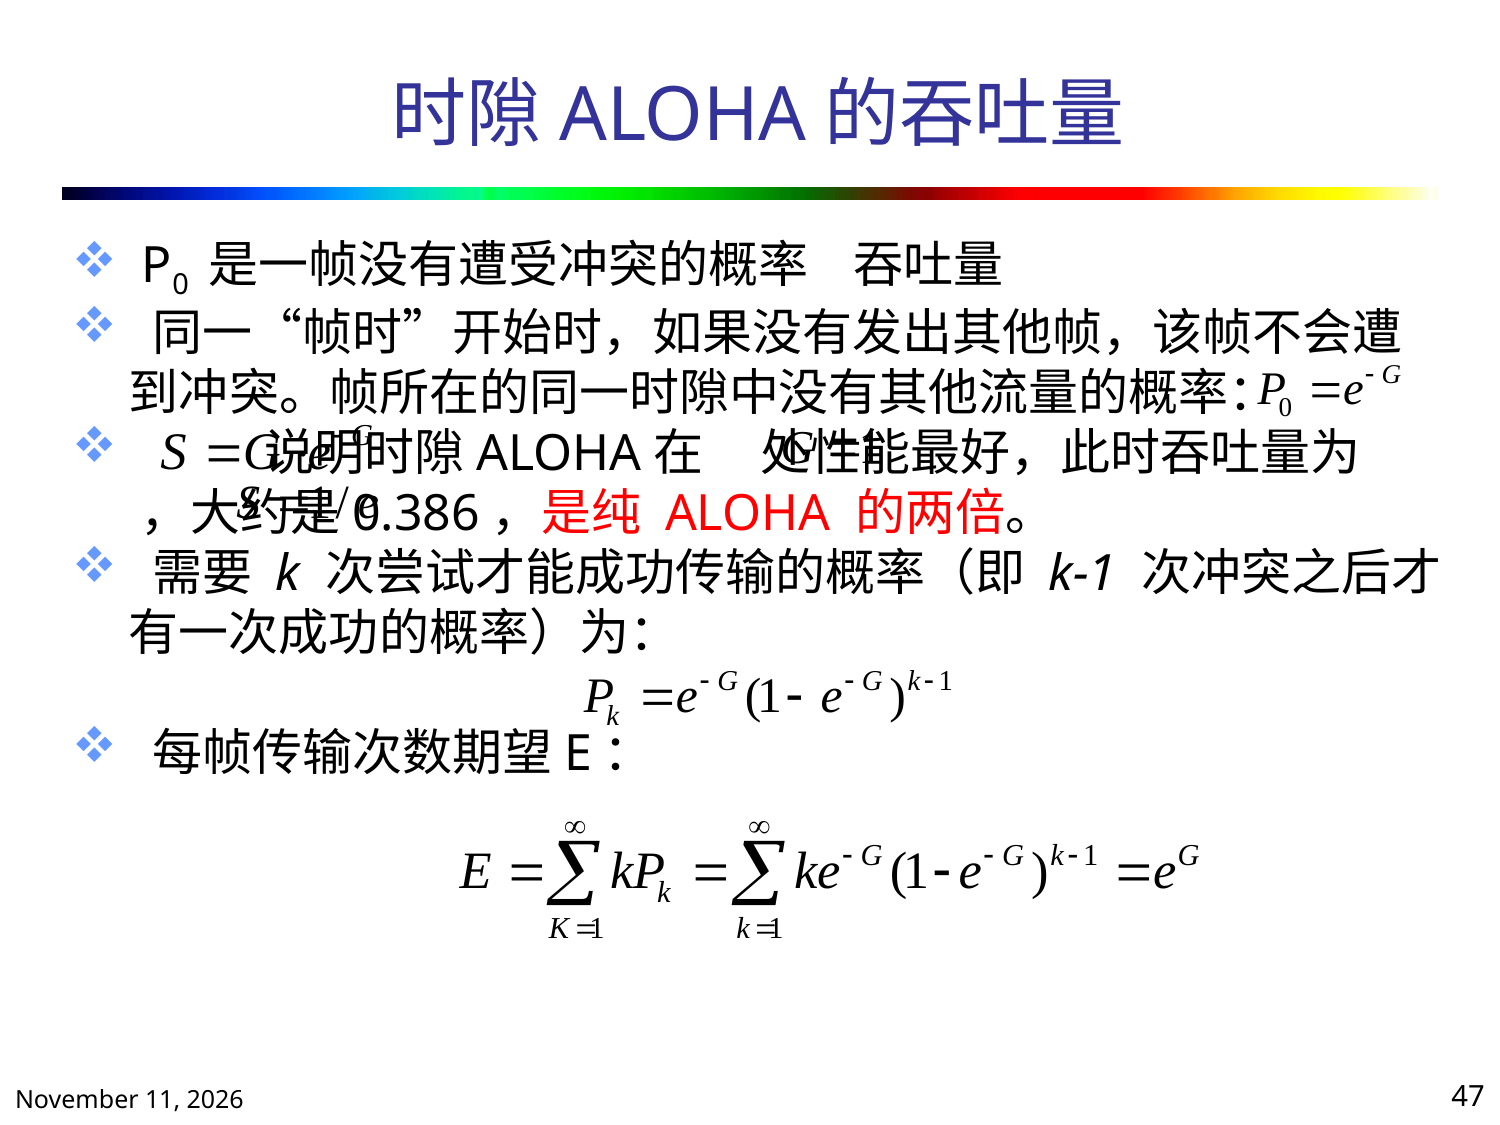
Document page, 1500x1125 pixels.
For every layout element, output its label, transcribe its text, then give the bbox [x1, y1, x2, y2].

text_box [228, 474, 388, 531]
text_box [774, 419, 885, 476]
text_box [151, 412, 385, 483]
text_box P0 是一帧没有遭受冲突的概率 吞吐量 同一“帧时”开始时，如果没有发出其他帧，该帧不会遭到冲突。帧所在的同一时隙中没有其他流量的概率： 说明时隙ALOHA在 处性能最好，此时吞吐量为 ，大约是0.386，是纯 ALOHA 的两倍。 需要 k 次尝试才能成功传输的概率（即 k-1 次冲突之后才有一次成功的概率）为： 每帧传输次数期望E： [57, 164, 1458, 848]
slide_number 47 [1187, 1049, 1500, 1125]
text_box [574, 658, 961, 738]
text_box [449, 800, 1212, 951]
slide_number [0, 1049, 313, 1125]
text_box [1248, 353, 1413, 429]
title 时隙ALOHA的吞吐量 [124, 37, 1392, 163]
